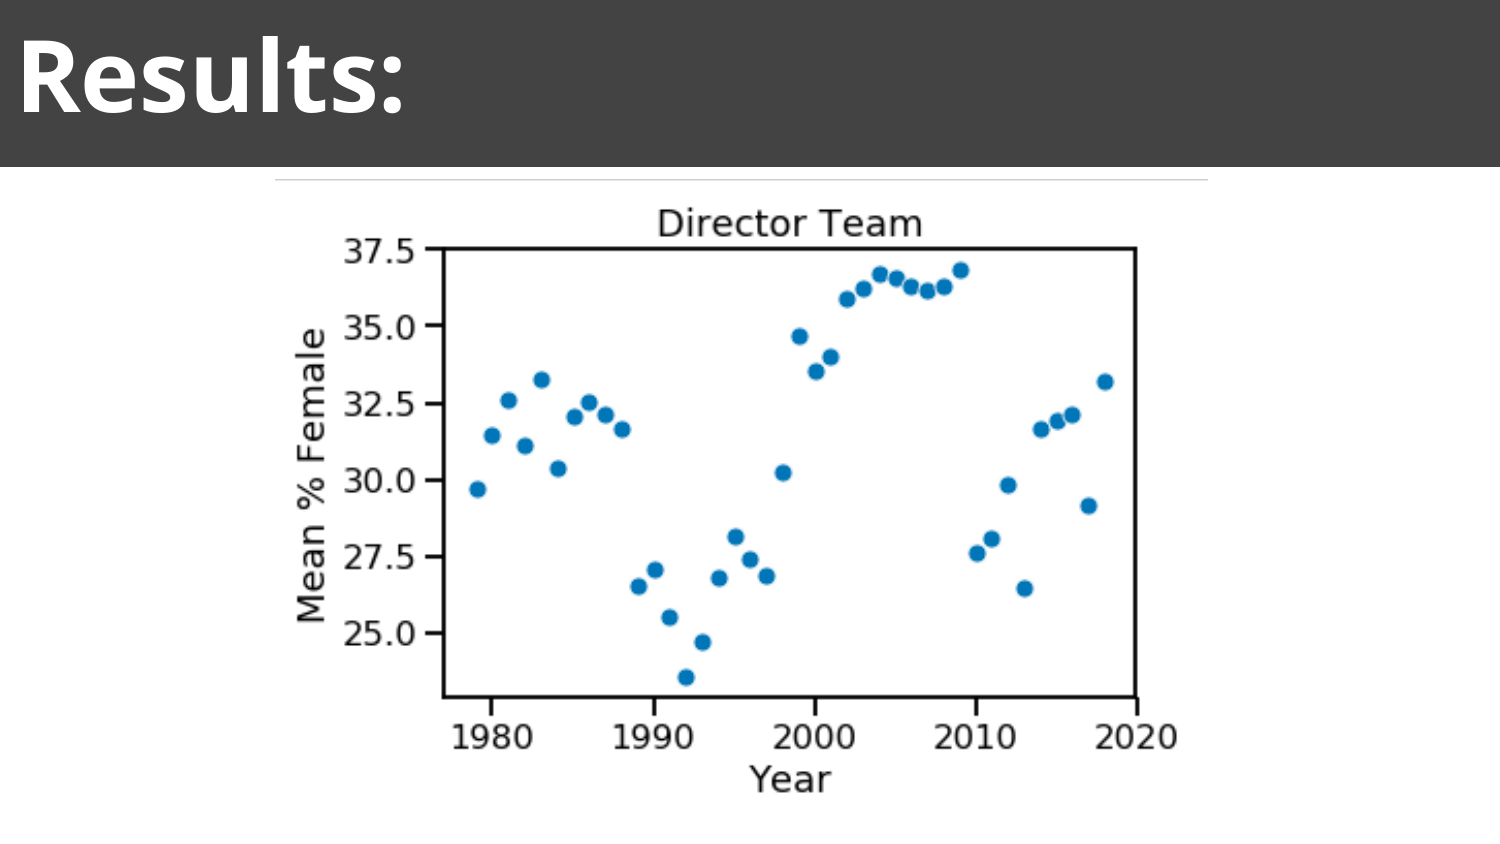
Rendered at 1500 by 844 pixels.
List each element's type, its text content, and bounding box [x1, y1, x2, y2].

title Results: [0, 0, 1500, 167]
picture [274, 179, 1208, 832]
